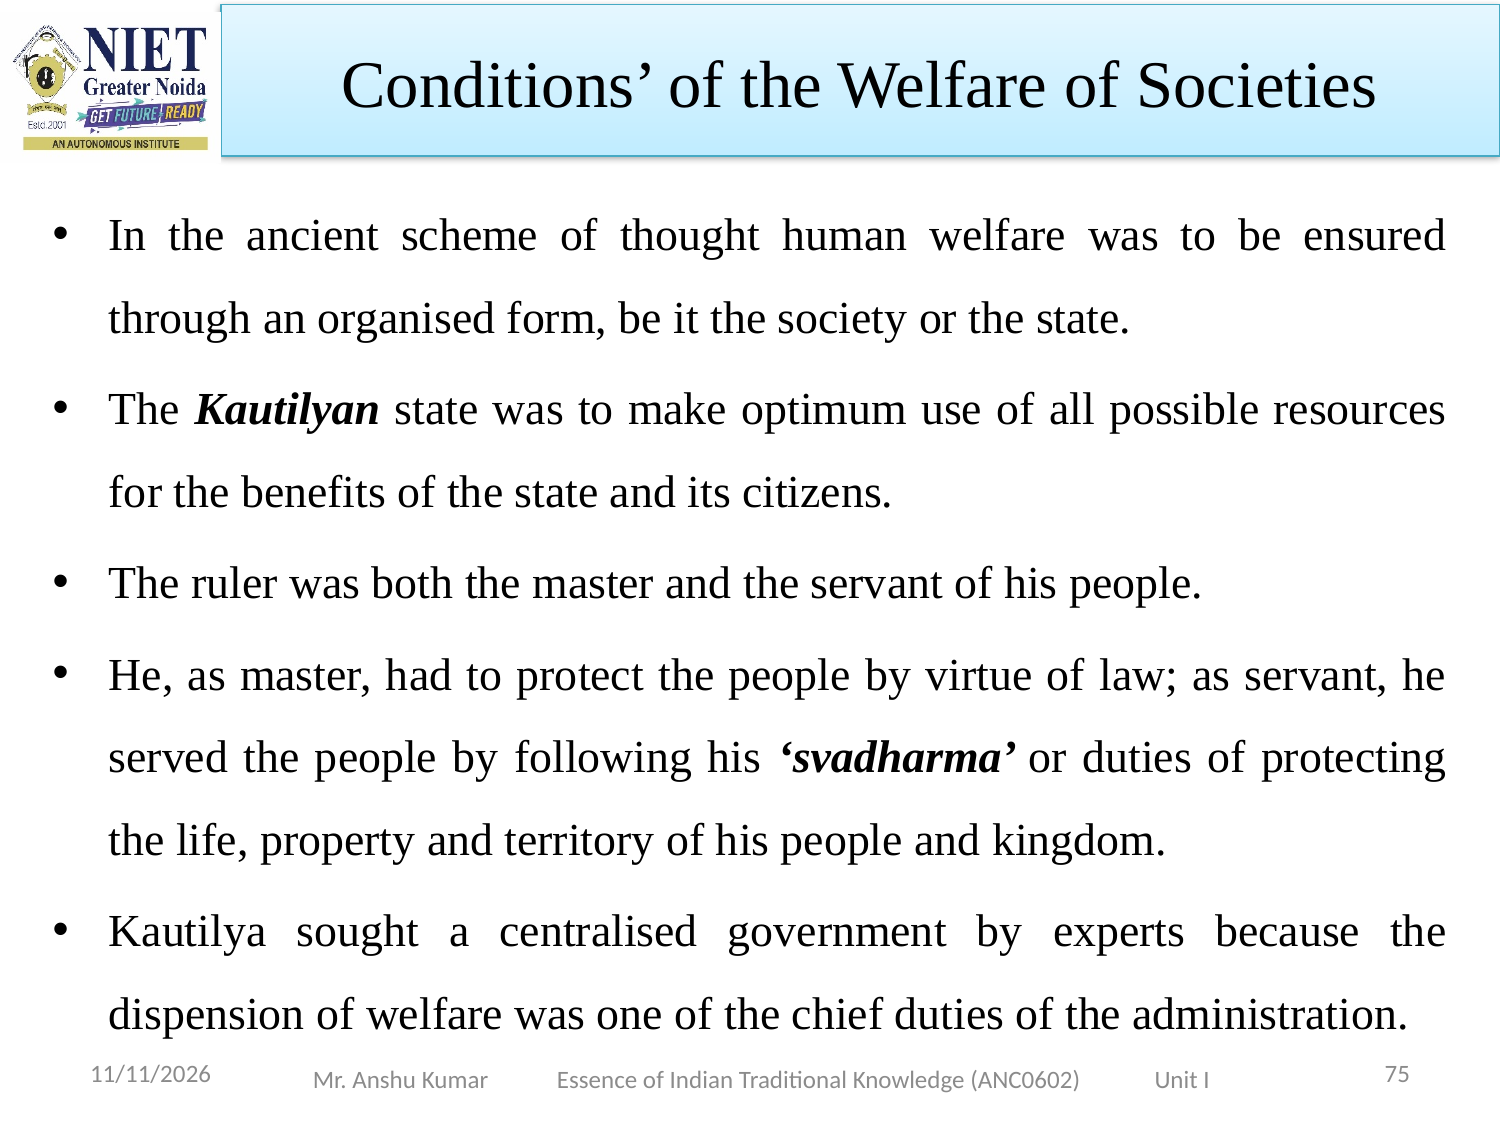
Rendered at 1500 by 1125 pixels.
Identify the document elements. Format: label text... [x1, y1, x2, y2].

text_box Conditions’ of the Welfare of Societies [220, 4, 1500, 157]
slide_number 75 [1074, 1042, 1425, 1103]
picture [0, 11, 222, 163]
footer Mr. Anshu Kumar Essence of Indian Traditional Knowledge (ANC0602) Unit I [237, 1042, 1288, 1115]
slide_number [75, 1042, 237, 1103]
list In the ancient scheme of thought human welfare was to be ensured through an organised form, be it the society or the state. The Kautilyan state was to make optimum use of all possible resources for the benefits of the state and its citizens. The ruler was both the master and the servant of his people. He, as master, had to protect the people by virtue of law; as servant, he served the people by following his ‘svadharma’ or duties of protecting the life, property and territory of his people and kingdom. Kautilya sought a centralised government by experts because the dispension of welfare was one of the chief duties of the administration. [37, 169, 1463, 1043]
